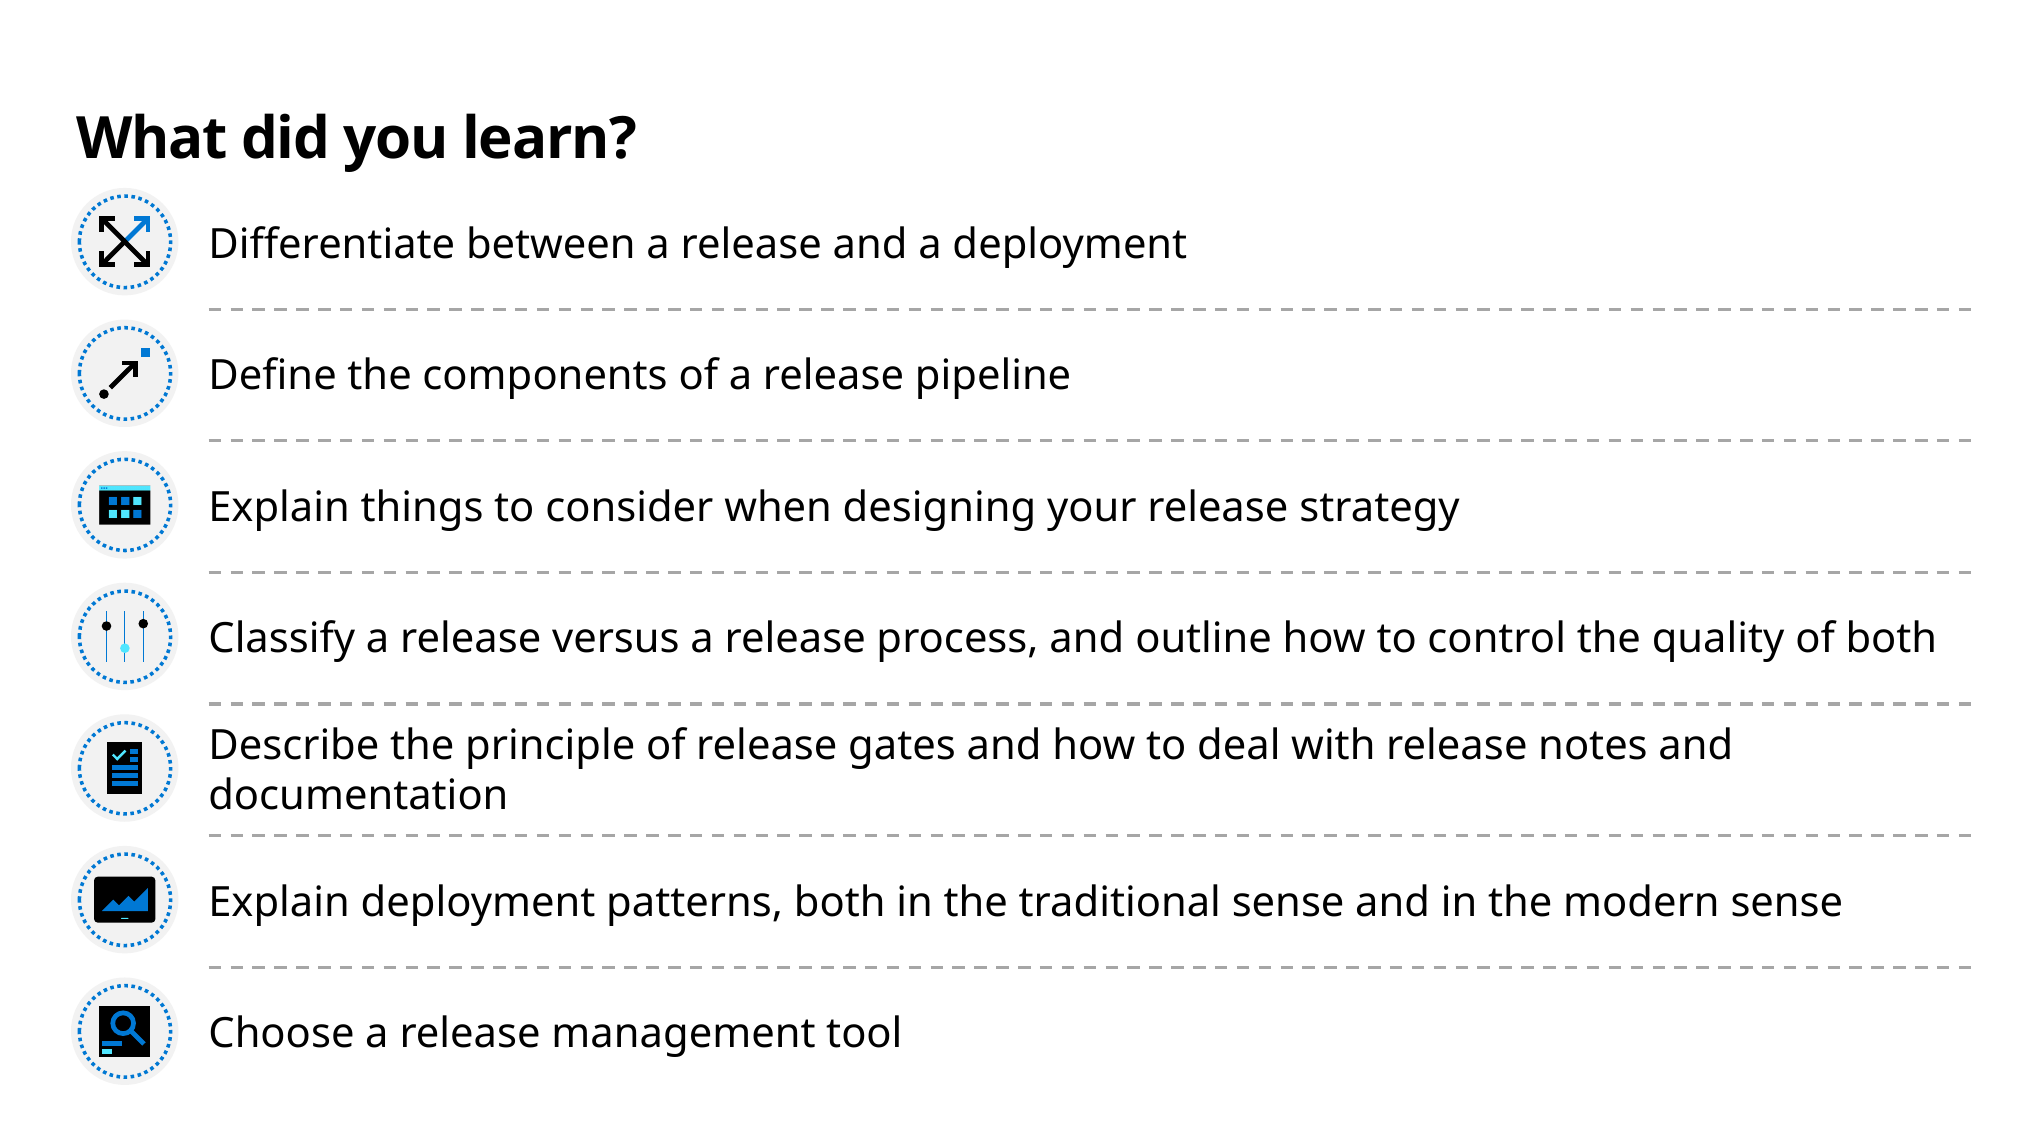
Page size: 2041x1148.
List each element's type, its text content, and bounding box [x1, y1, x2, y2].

picture [70, 319, 179, 428]
text_box Differentiate between a release and a deployment [208, 216, 1970, 267]
picture [208, 307, 1973, 970]
title What did you learn? [76, 103, 1969, 172]
picture [70, 845, 179, 954]
picture [70, 582, 179, 691]
text_box Choose a release management tool [208, 1005, 1970, 1057]
picture [70, 977, 179, 1086]
picture [70, 450, 179, 559]
picture [70, 713, 179, 822]
picture [70, 187, 179, 296]
